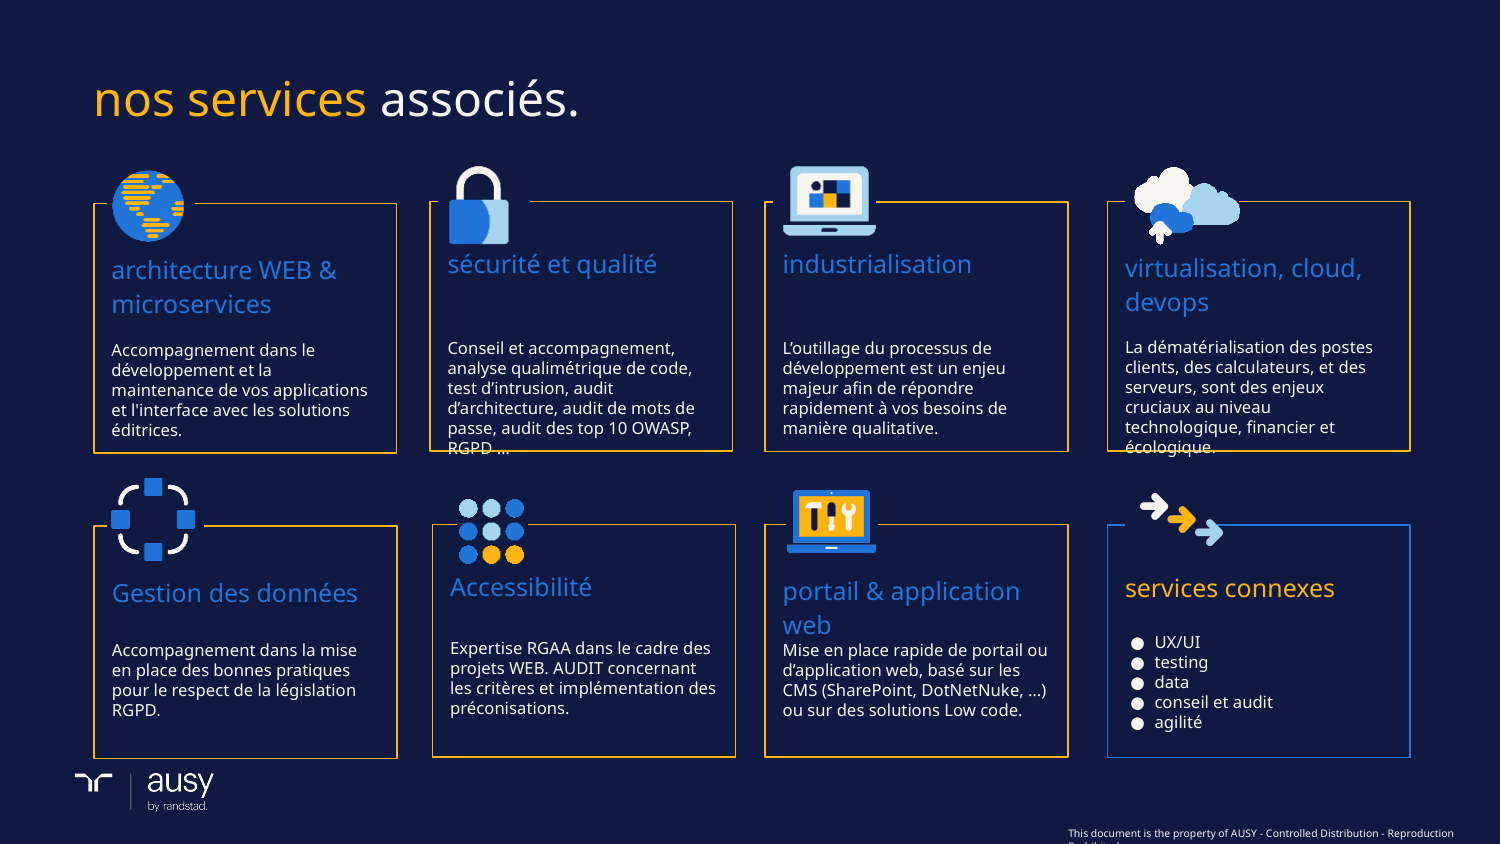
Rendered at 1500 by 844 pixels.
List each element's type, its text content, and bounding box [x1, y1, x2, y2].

picture [437, 155, 530, 252]
text_box sécurité et qualité Conseil et accompagnement, analyse qualimétrique de code, test d’intrusion, audit d’architecture, audit de mots de passe, audit des top 10 OWASP, RGPD … [429, 201, 733, 452]
text_box virtualisation, cloud, devops La dématérialisation des postes clients, des calculateurs, et des serveurs, sont des enjeux cruciaux au niveau technologique, financier et écologique. [1107, 201, 1411, 452]
text_box Accessibilité Expertise RGAA dans le cadre des projets WEB. AUDIT concernant les critères et implémentation des préconisations. [432, 524, 736, 758]
text_box services connexes UX/UI testing data conseil et audit agilité [1107, 524, 1411, 758]
picture [107, 465, 205, 574]
title nos services associés. [93, 67, 582, 209]
picture [74, 773, 214, 812]
text_box industrialisation L’outillage du processus de développement est un enjeu majeur afin de répondre rapidement à vos besoins de manière qualitative. [764, 201, 1068, 452]
text_box architecture WEB & microservices Accompagnement dans le développement et la maintenance de vos applications et l'interface avec les solutions éditrices. [93, 209, 397, 454]
picture [787, 490, 876, 554]
picture [456, 499, 529, 566]
picture [772, 149, 877, 253]
text_box Gestion des données Accompagnement dans la mise en place des bonnes pratiques pour le respect de la législation RGPD. [94, 525, 398, 759]
text_box portail & application web Mise en place rapide de portail ou d’application web, basé sur les CMS (SharePoint, DotNetNuke, …) ou sur des solutions Low code. [764, 524, 1068, 758]
picture [106, 165, 195, 248]
picture [1125, 151, 1240, 249]
text_box [1124, 490, 1217, 550]
picture [1139, 492, 1223, 546]
